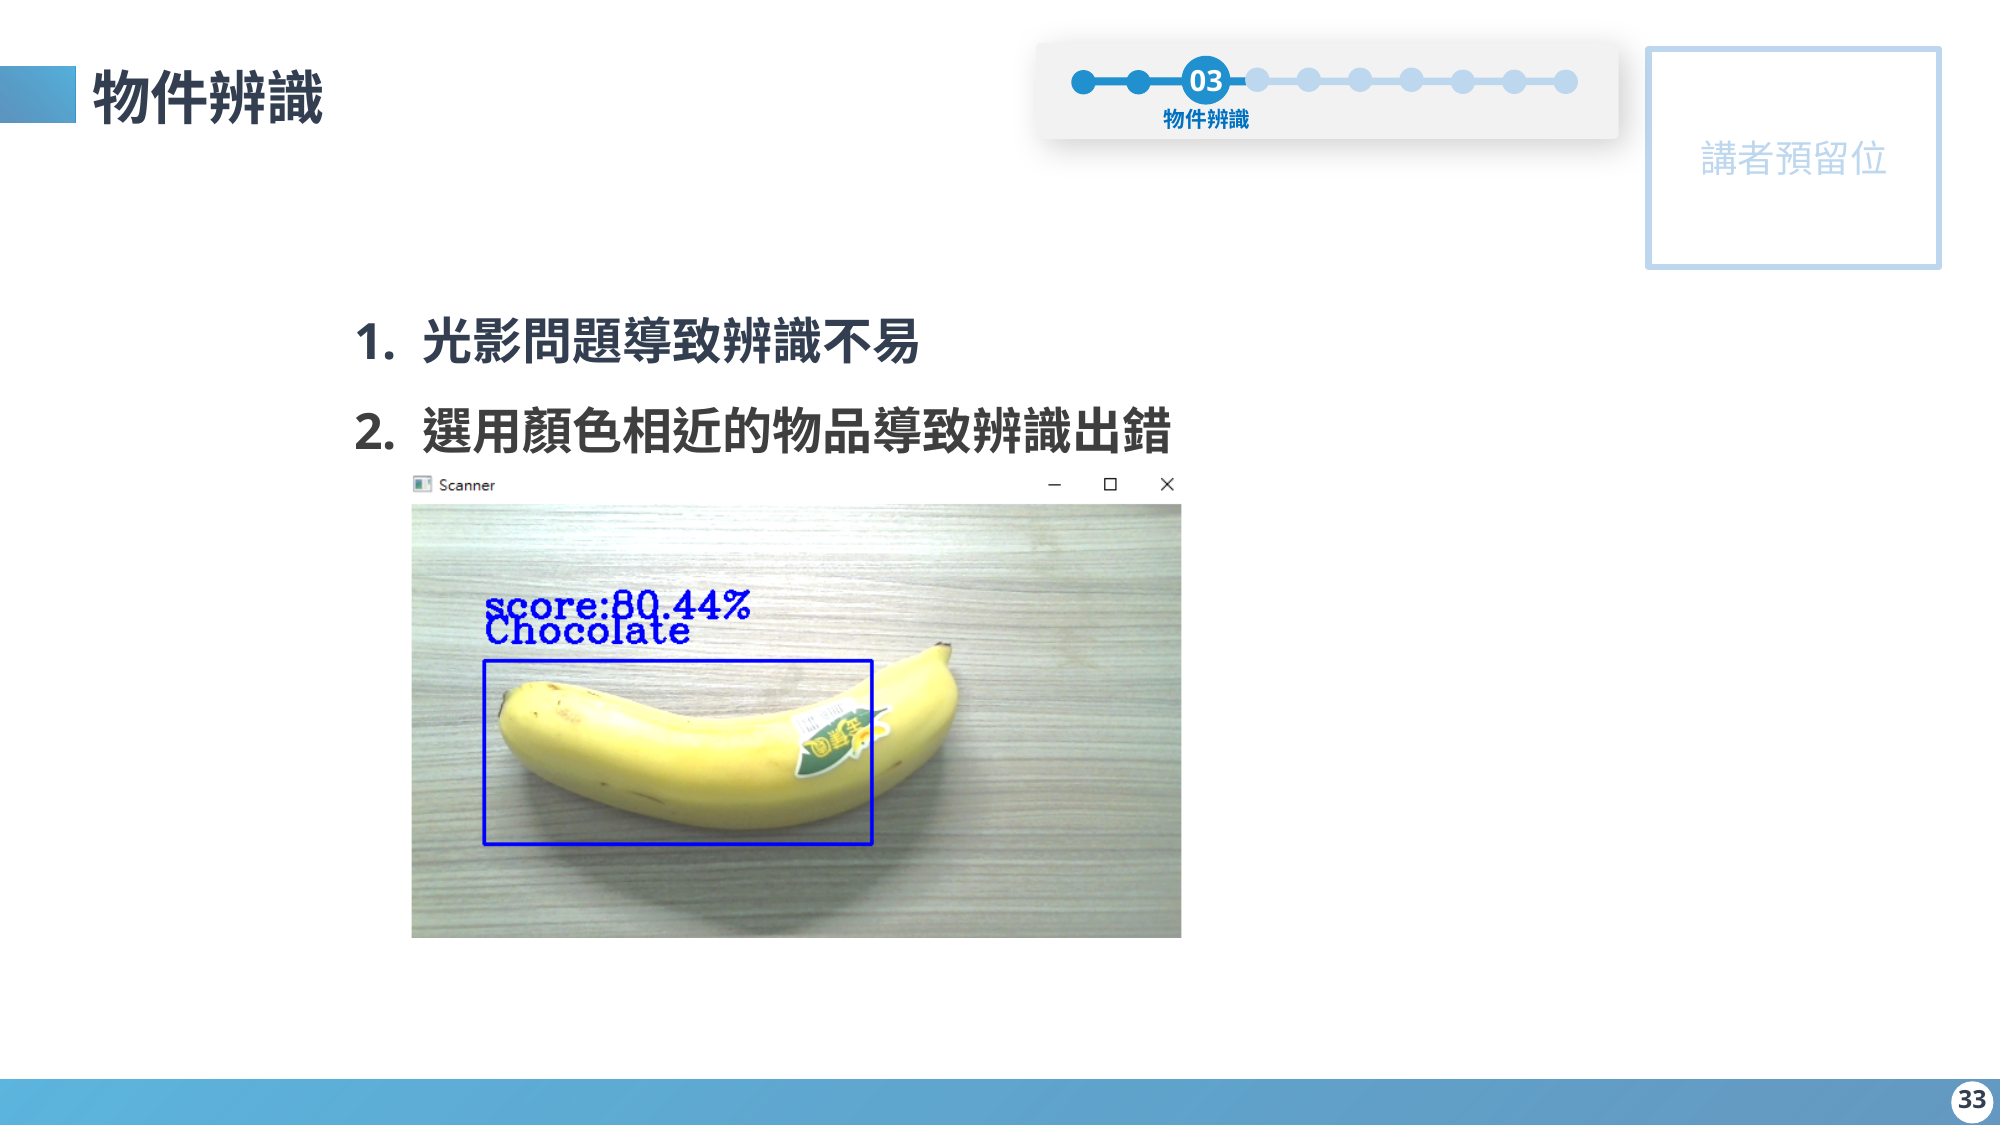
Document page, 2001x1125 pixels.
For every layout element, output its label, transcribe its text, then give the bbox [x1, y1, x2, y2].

slide_number ‹#› [1551, 1070, 2000, 1125]
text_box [1035, 42, 1619, 145]
text_box 1. 光影問題導致辨識不易 2. 選用顏色相近的物品導致辨識出錯 [322, 264, 1721, 813]
text_box 物件辨識 [77, 53, 957, 139]
picture [411, 467, 1182, 938]
